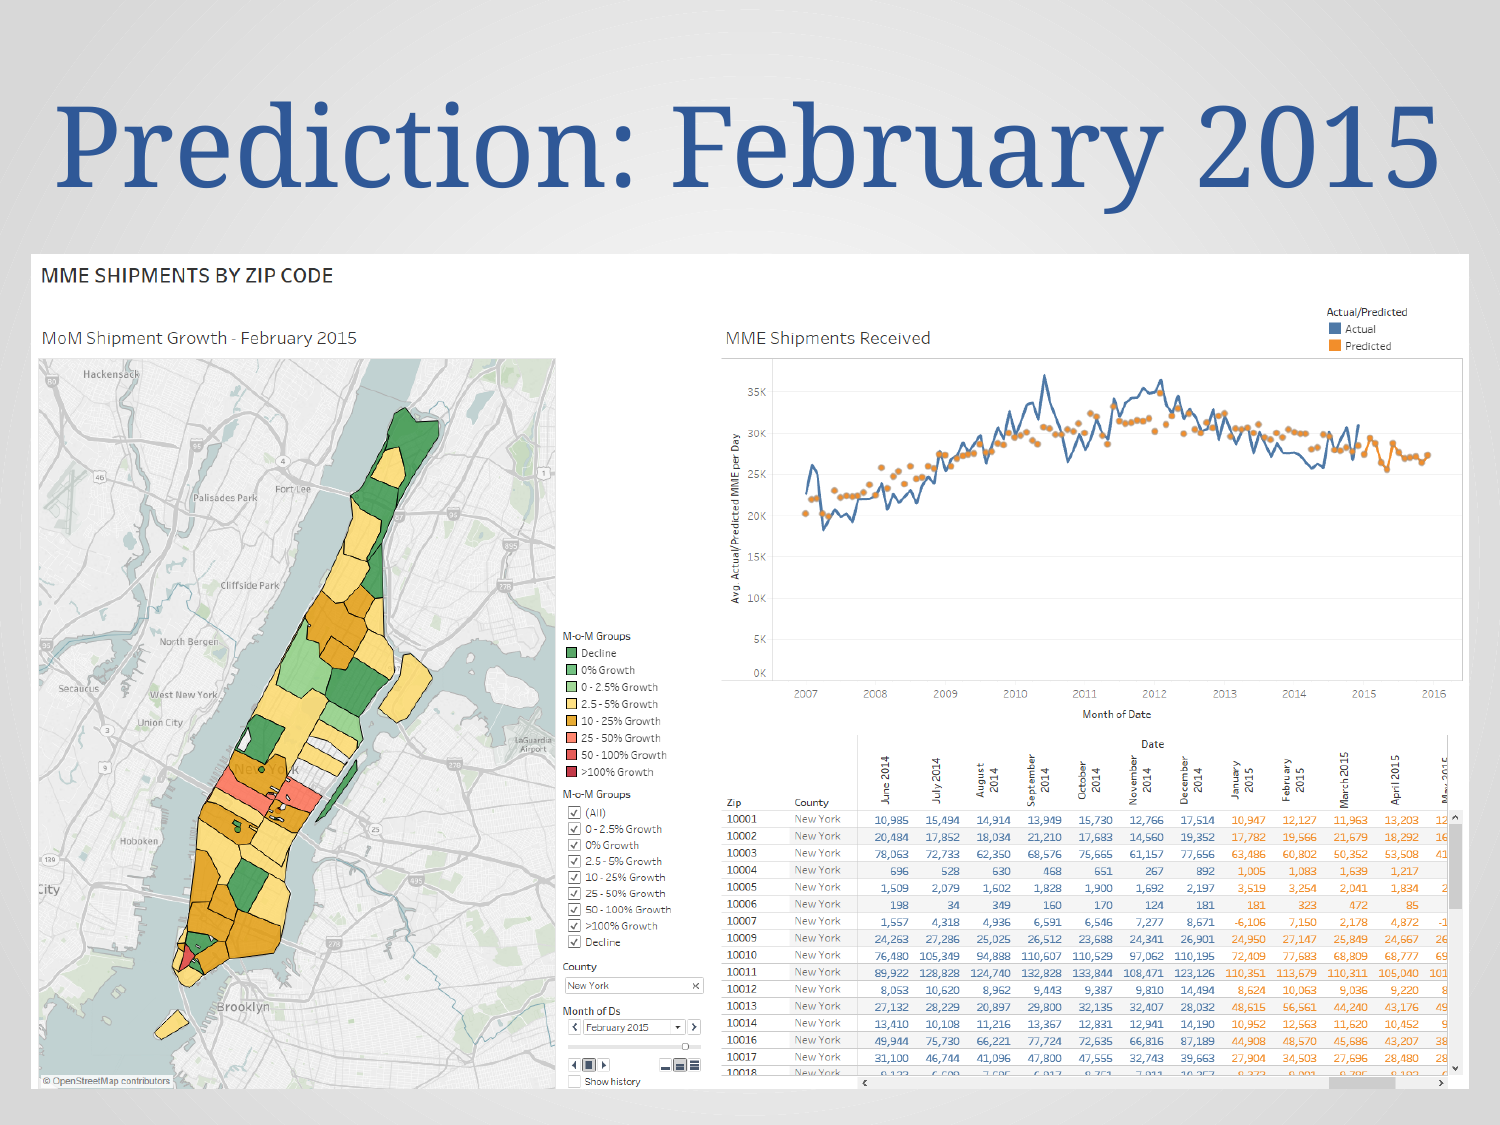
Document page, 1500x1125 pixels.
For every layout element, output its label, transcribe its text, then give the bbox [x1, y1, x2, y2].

title Prediction: February 2015 [0, 0, 1500, 218]
picture [31, 254, 1469, 1090]
